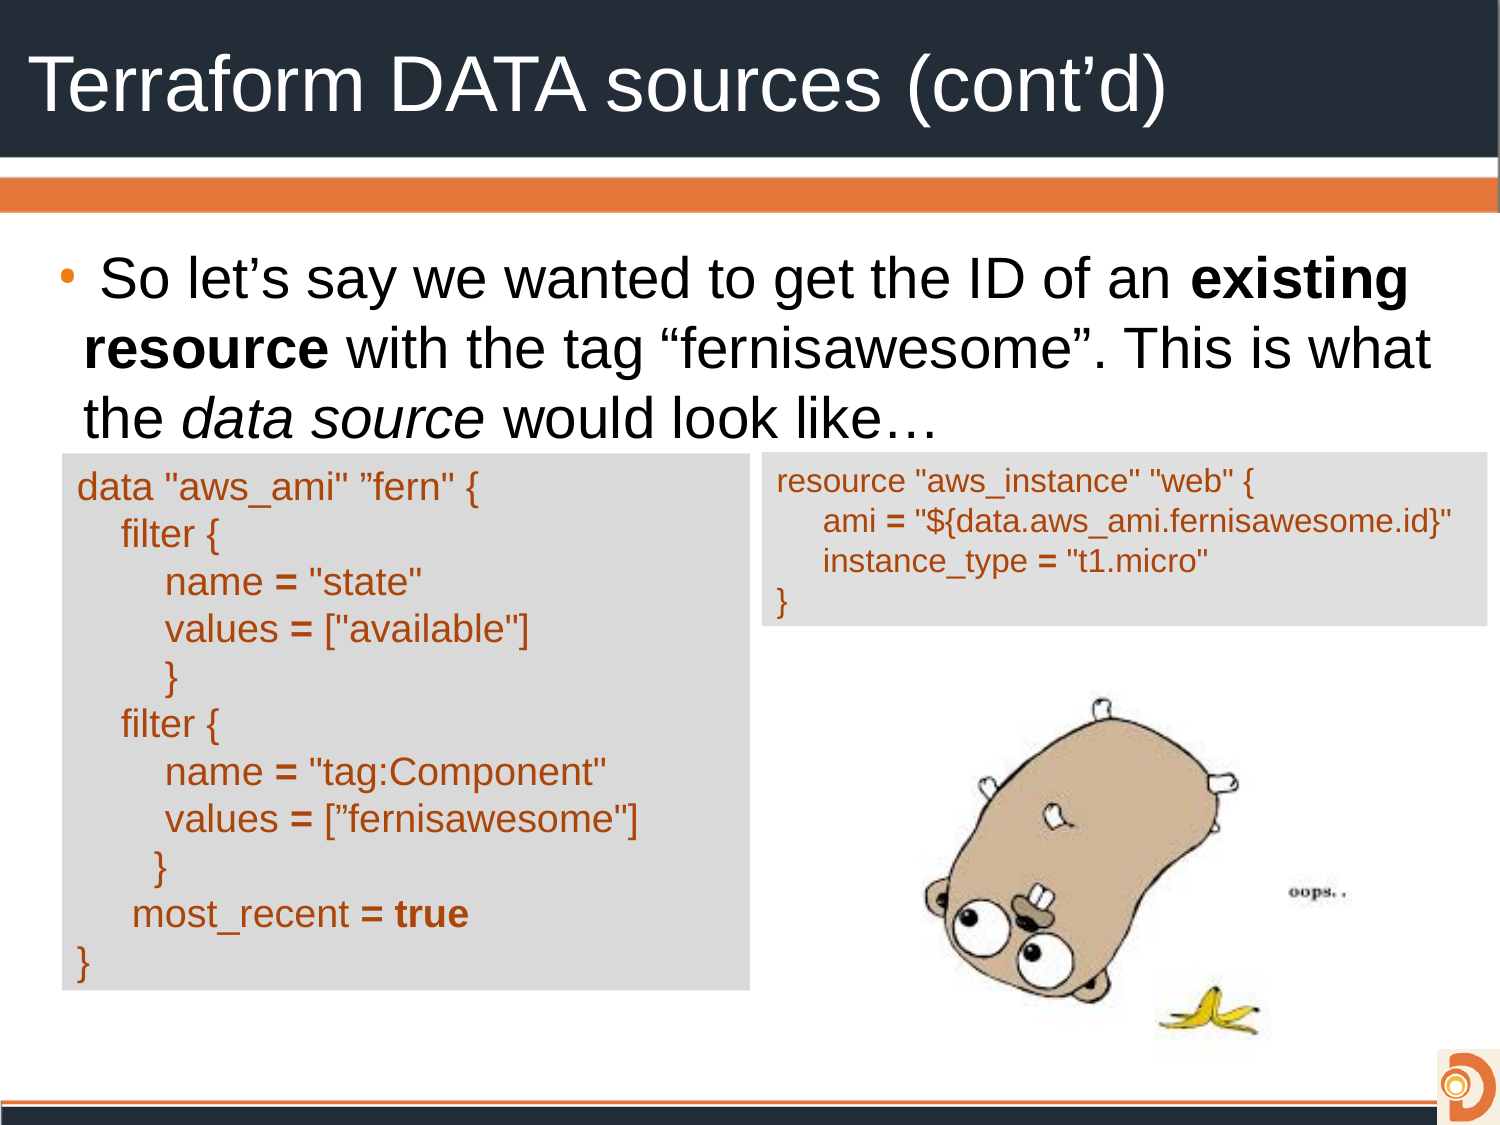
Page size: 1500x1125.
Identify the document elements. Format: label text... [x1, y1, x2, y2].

text_box resource "aws_instance" "web" { ami = "${data.aws_ami.fernisawesome.id}" instance_type = "t1.micro" } [761, 451, 1488, 627]
list So let’s say we wanted to get the ID of an existing resource with the tag “fernisawesome”. This is what the data source would look like… [12, 224, 1488, 1050]
title Terraform DATA sources (cont’d) [12, 24, 1488, 136]
text_box data "aws_ami" ”fern" { filter { name = "state" values = ["available"] } filter { name = "tag:Component" values = [”fernisawesome"] } most_recent = true } [62, 453, 750, 991]
picture [2, 658, 1500, 1125]
picture [0, 0, 1500, 213]
